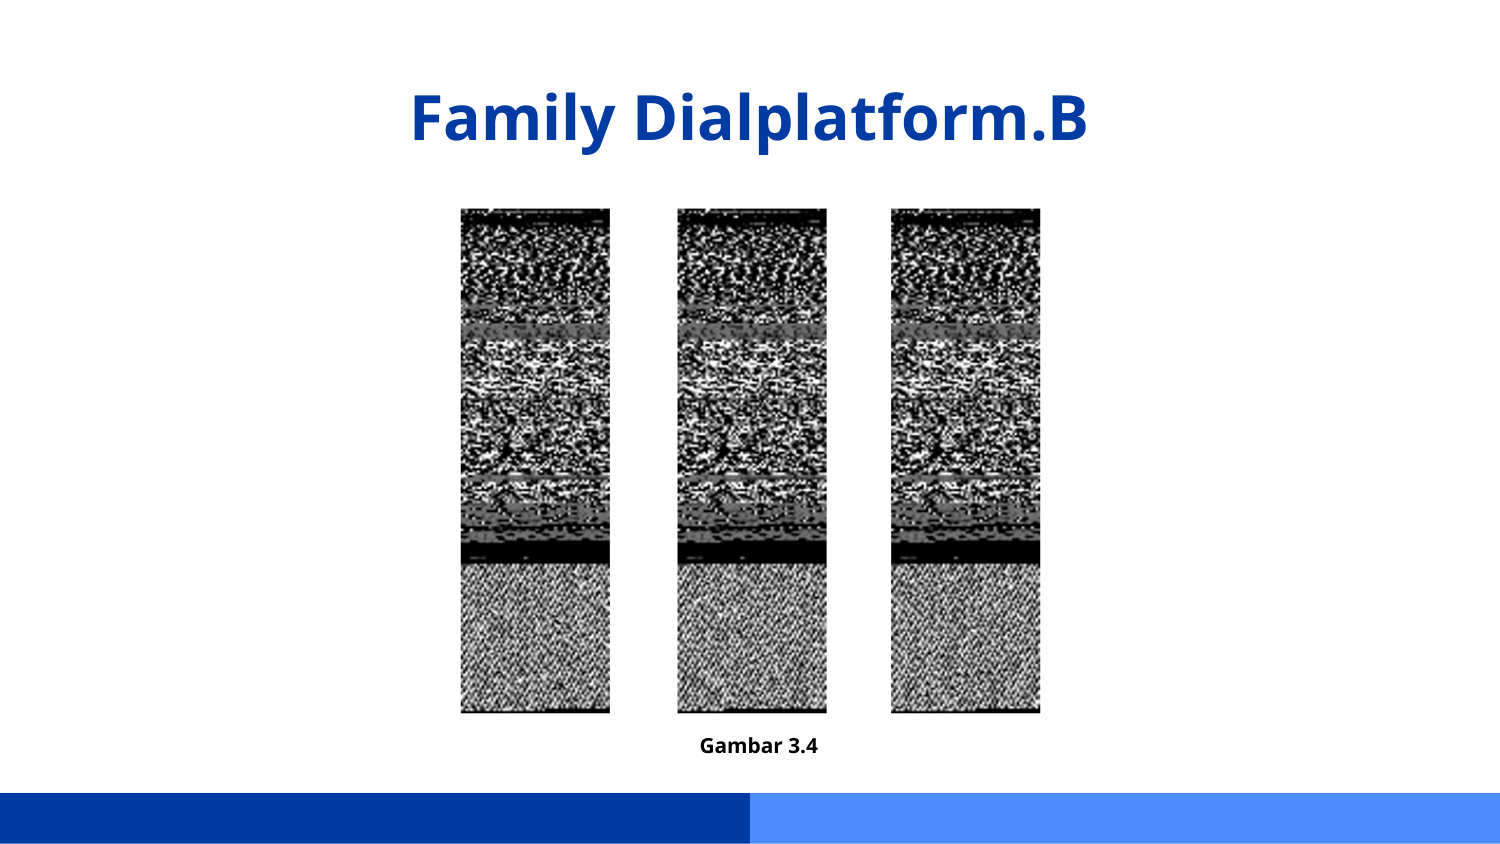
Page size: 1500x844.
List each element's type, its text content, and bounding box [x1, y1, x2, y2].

picture [446, 197, 1054, 726]
text_box Gambar 3.4 [654, 734, 863, 766]
title Family Dialplatform.B [117, 62, 1383, 217]
